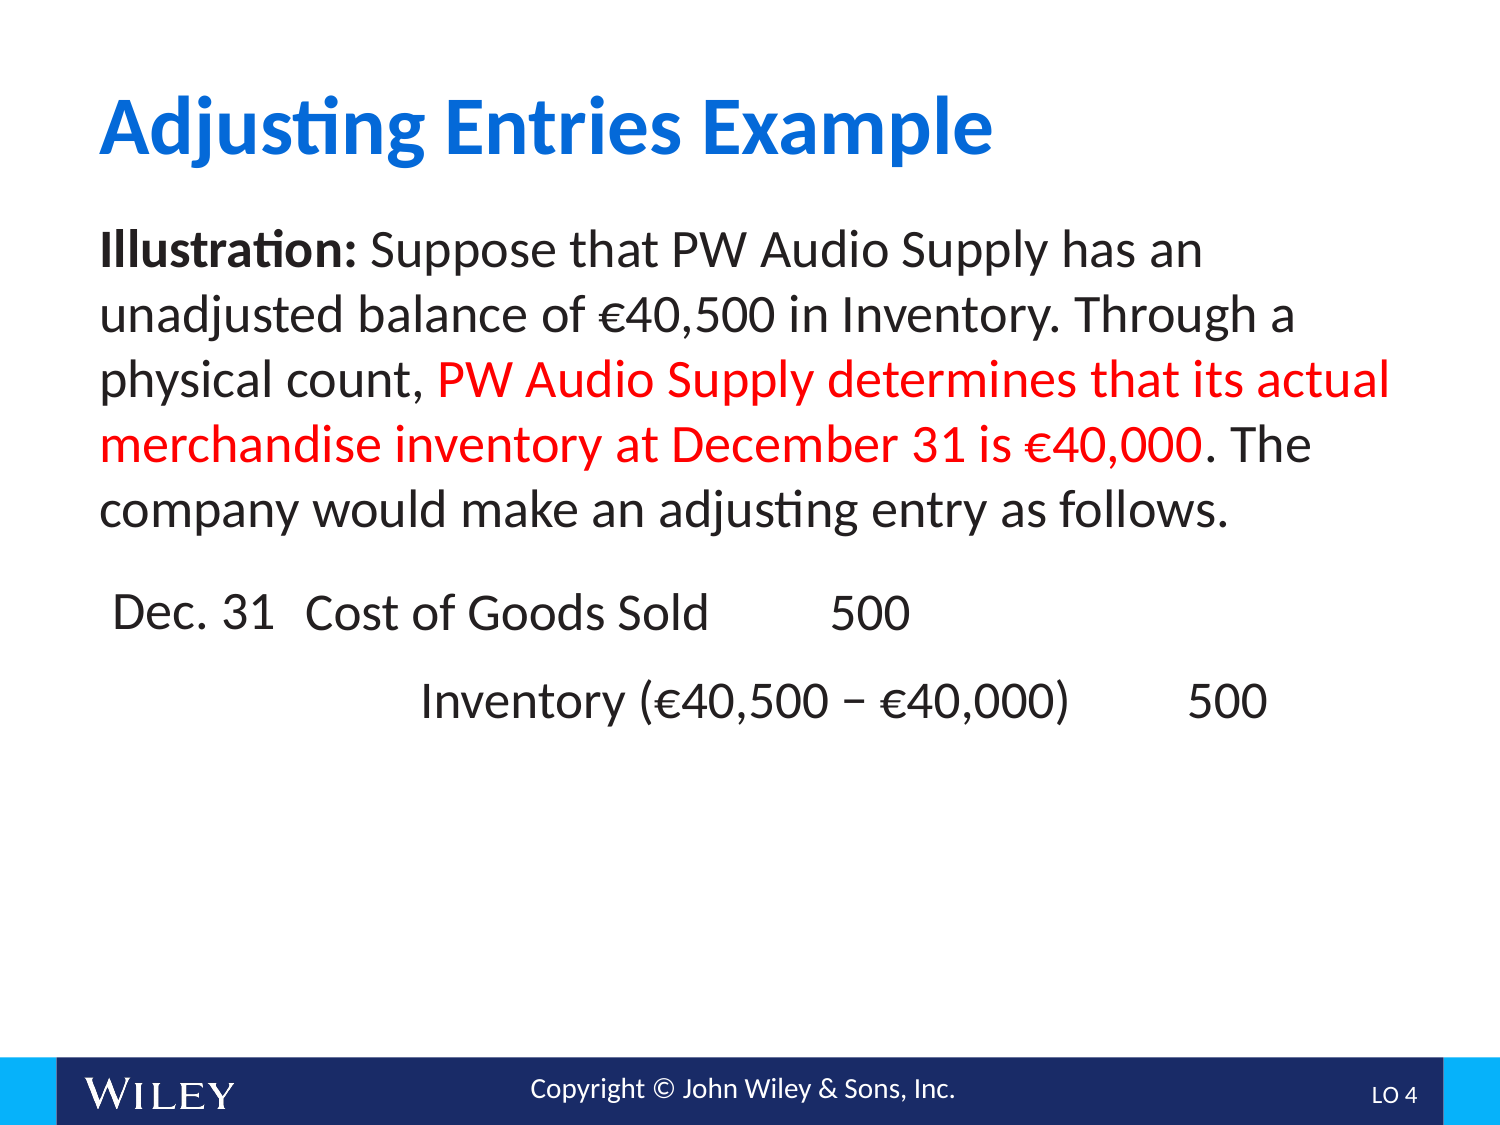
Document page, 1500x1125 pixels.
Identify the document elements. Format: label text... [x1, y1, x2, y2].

list Dec. 31 [97, 567, 319, 654]
title Adjusting Entries Example [84, 75, 1416, 205]
list Illustration: Suppose that PW Audio Supply has an unadjusted balance of €40,500 in Inventory. Through a physical count, PW Audio Supply determines that its actual merchandise inventory at December 31 is €40,000. The company would make an adjusting entry as follows. [84, 205, 1416, 571]
list Cost of Goods Sold 500 Inventory (€40,500 − €40,000) 500 [289, 570, 1465, 757]
list L O 4 [1345, 1066, 1433, 1124]
